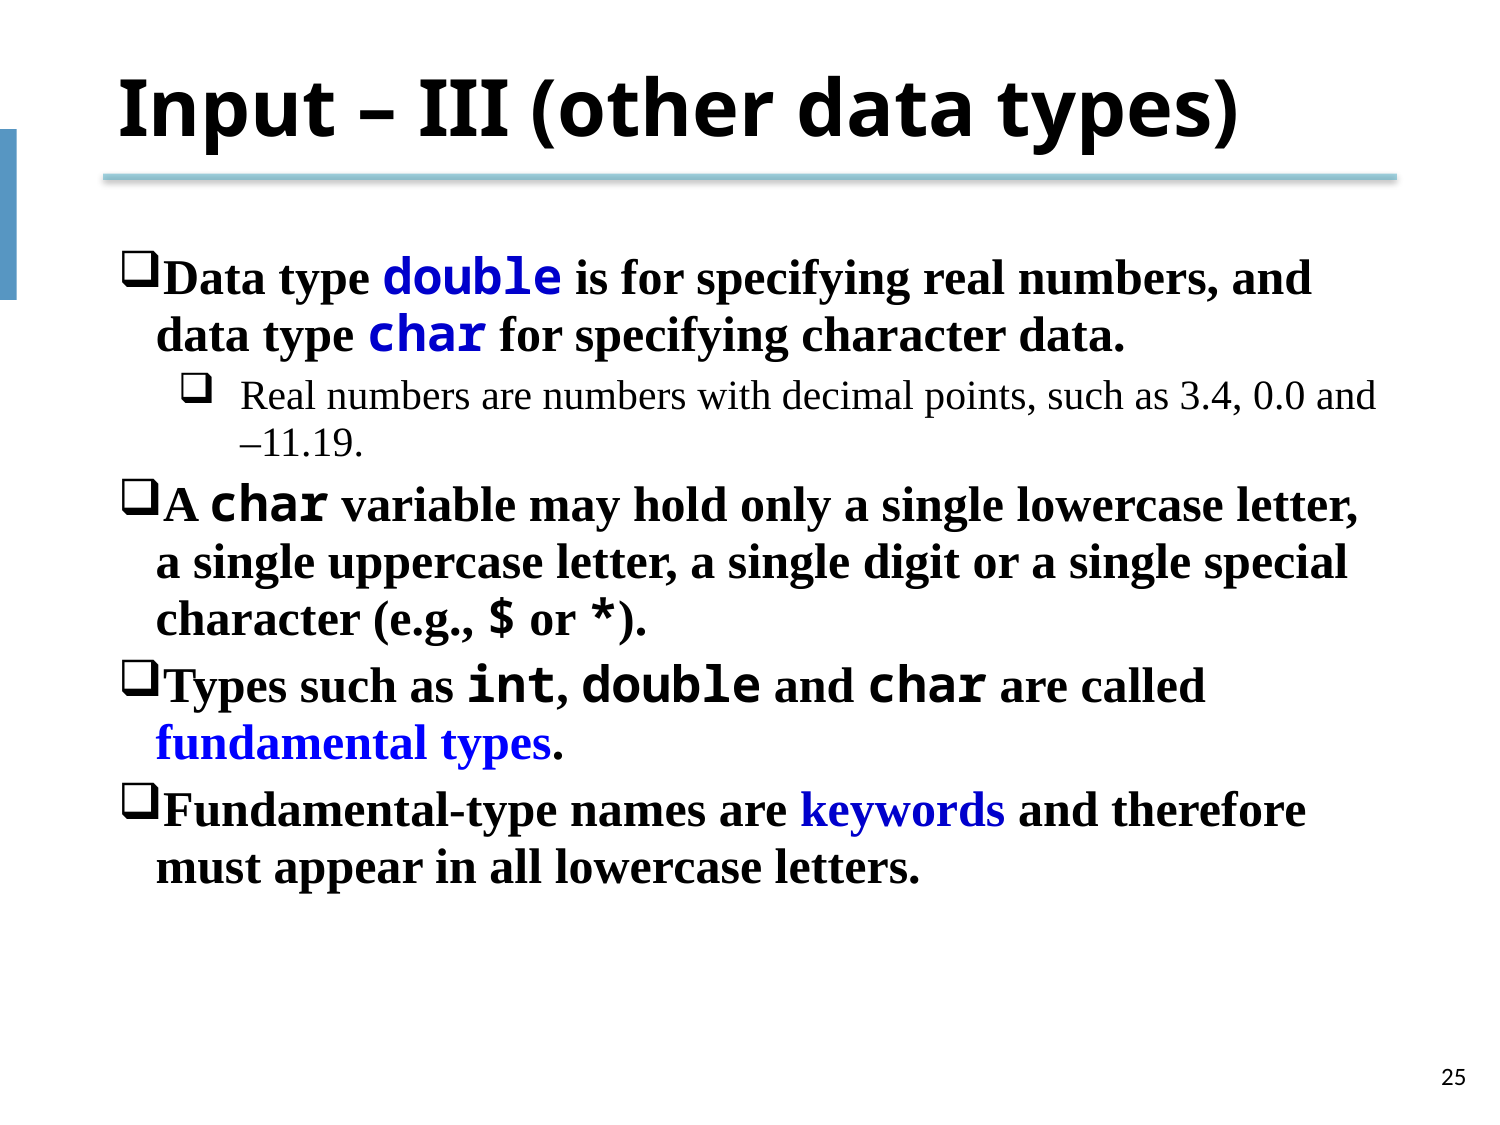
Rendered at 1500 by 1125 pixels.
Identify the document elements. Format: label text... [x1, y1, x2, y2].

slide_number 25 [1131, 1045, 1482, 1106]
title Input – III (other data types) [103, 25, 1397, 185]
list Data type double is for specifying real numbers, and data type char for specifying character data. Real numbers are numbers with decimal points, such as 3.4, 0.0 and –11.19. A char variable may hold only a single lowercase letter, a single uppercase letter, a single digit or a single special character (e.g., $ or *). Types such as int, double and char are called fundamental types. Fundamental-type names are keywords and therefore must appear in all lowercase letters. [103, 241, 1397, 977]
